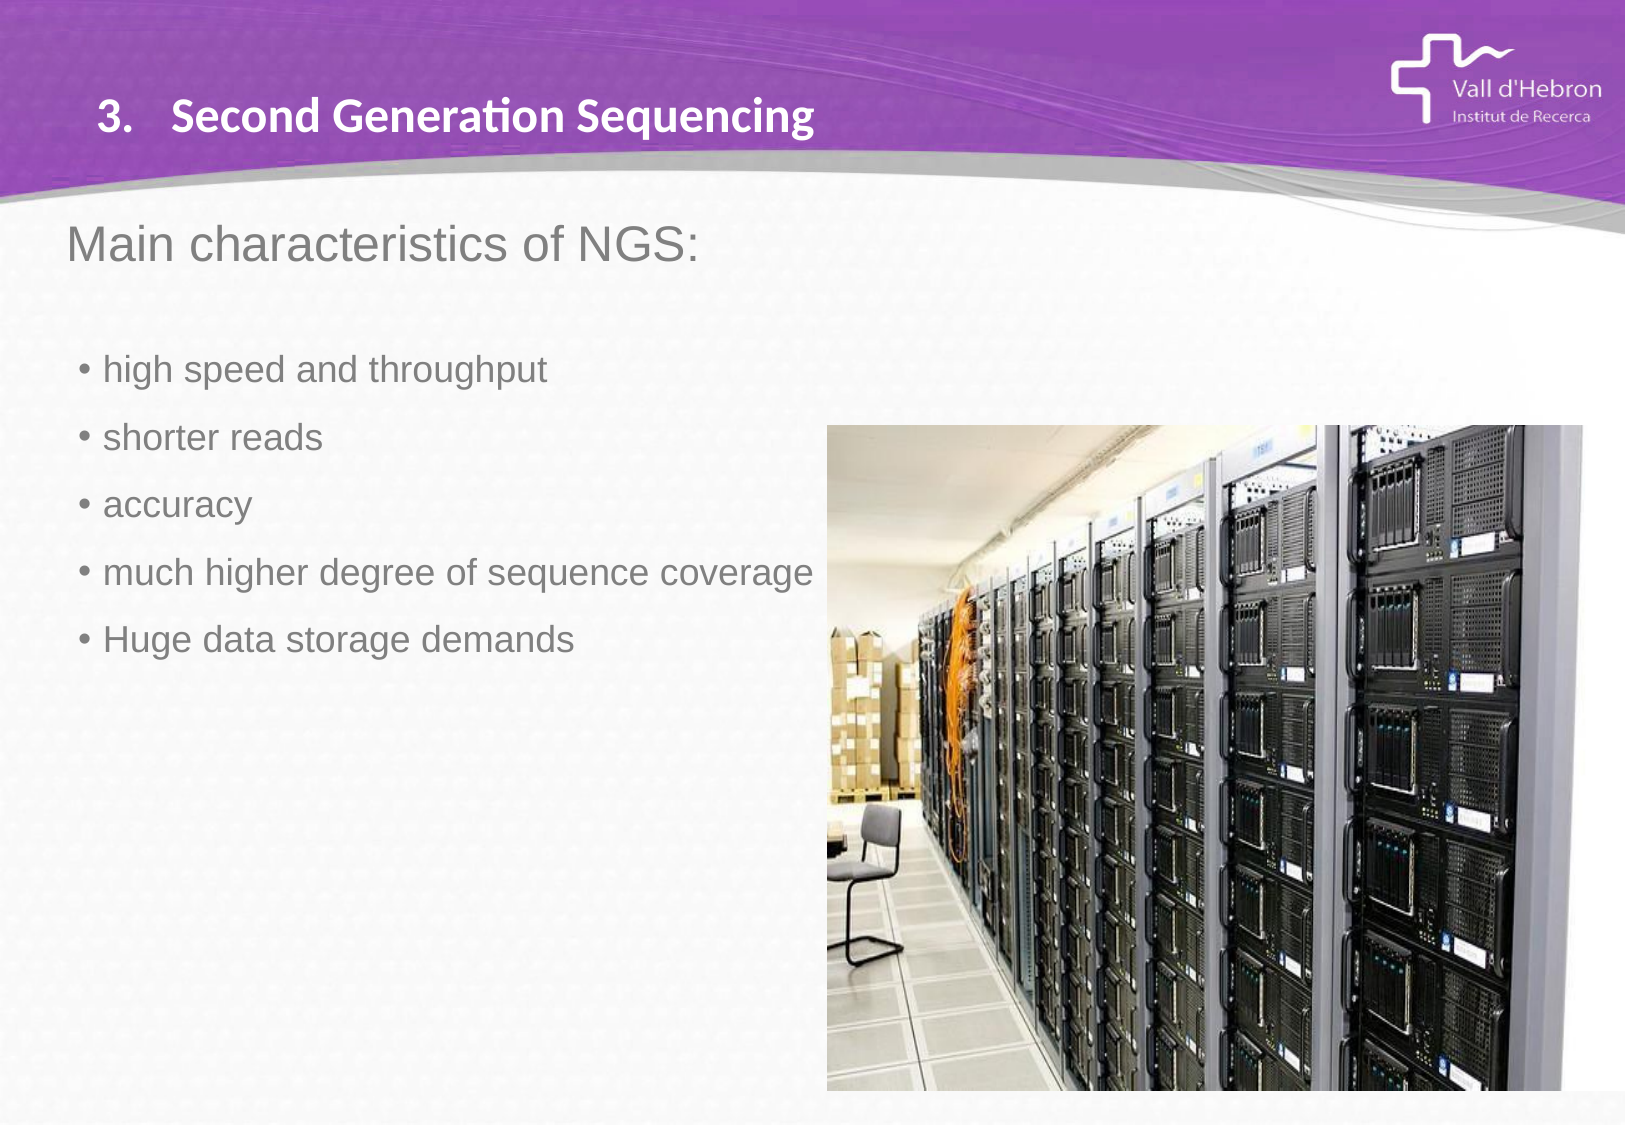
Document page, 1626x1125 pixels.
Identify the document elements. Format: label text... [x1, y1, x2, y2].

title Second Generation Sequencing [81, 45, 1544, 233]
text_box high speed and throughput shorter reads accuracy much higher degree of sequence coverage Huge data storage demands [63, 315, 1127, 668]
text_box Main characteristics of NGS: [52, 204, 1352, 280]
picture [0, 0, 1625, 1125]
